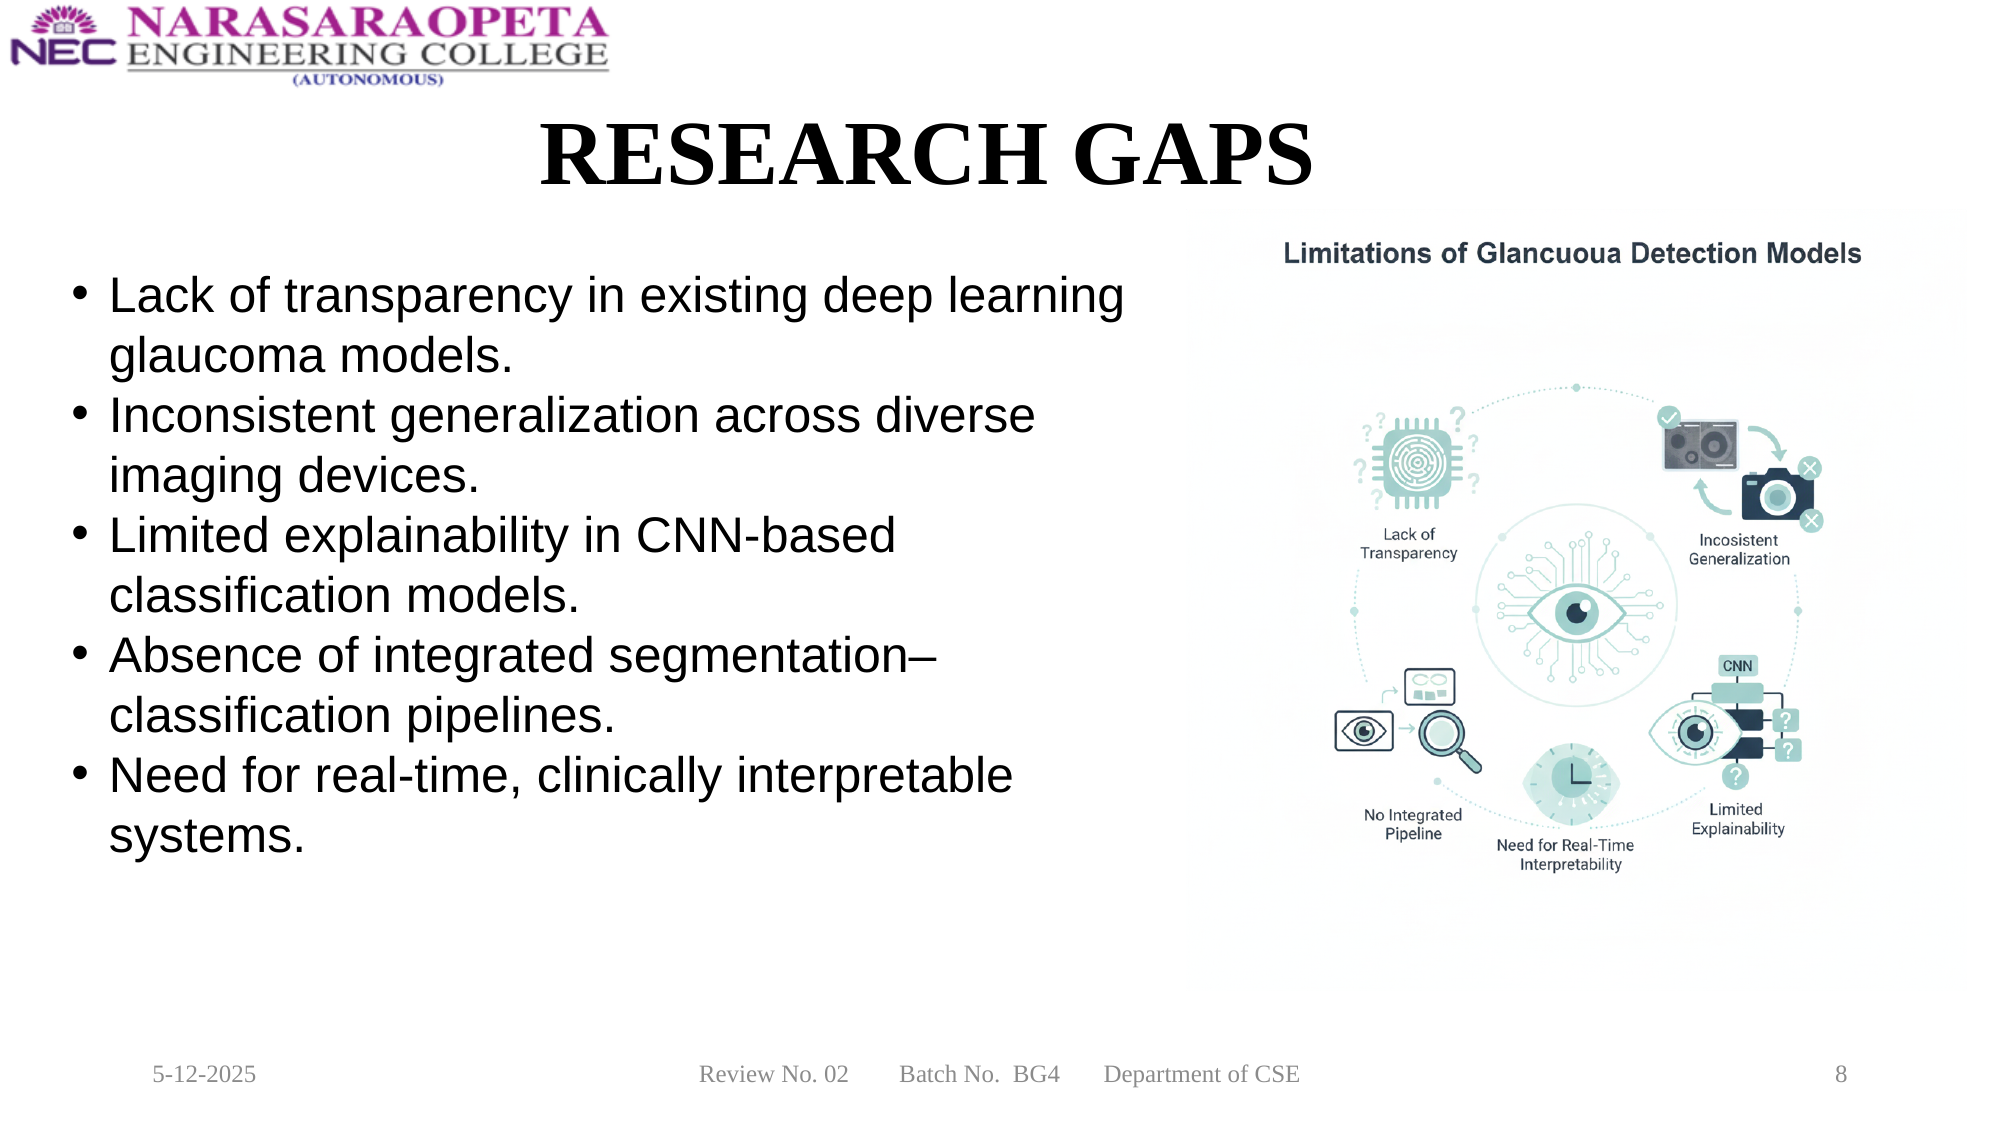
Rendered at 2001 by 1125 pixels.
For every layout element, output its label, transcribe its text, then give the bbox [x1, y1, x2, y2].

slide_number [137, 1042, 588, 1103]
list Lack of transparency in existing deep learning glaucoma models. Inconsistent generalization across diverse imaging devices. Limited explainability in CNN-based classification models. Absence of integrated segmentation–classification pipelines. Need for real-time, clinically interpretable systems. [56, 236, 1145, 889]
picture [0, 0, 1280, 719]
slide_number 8 [1412, 1042, 1863, 1103]
footer Review No. 02 Batch No. BG4 Department of CSE [662, 1042, 1338, 1103]
picture [1145, 209, 1967, 991]
title RESEARCH GAPS [93, 62, 1763, 248]
